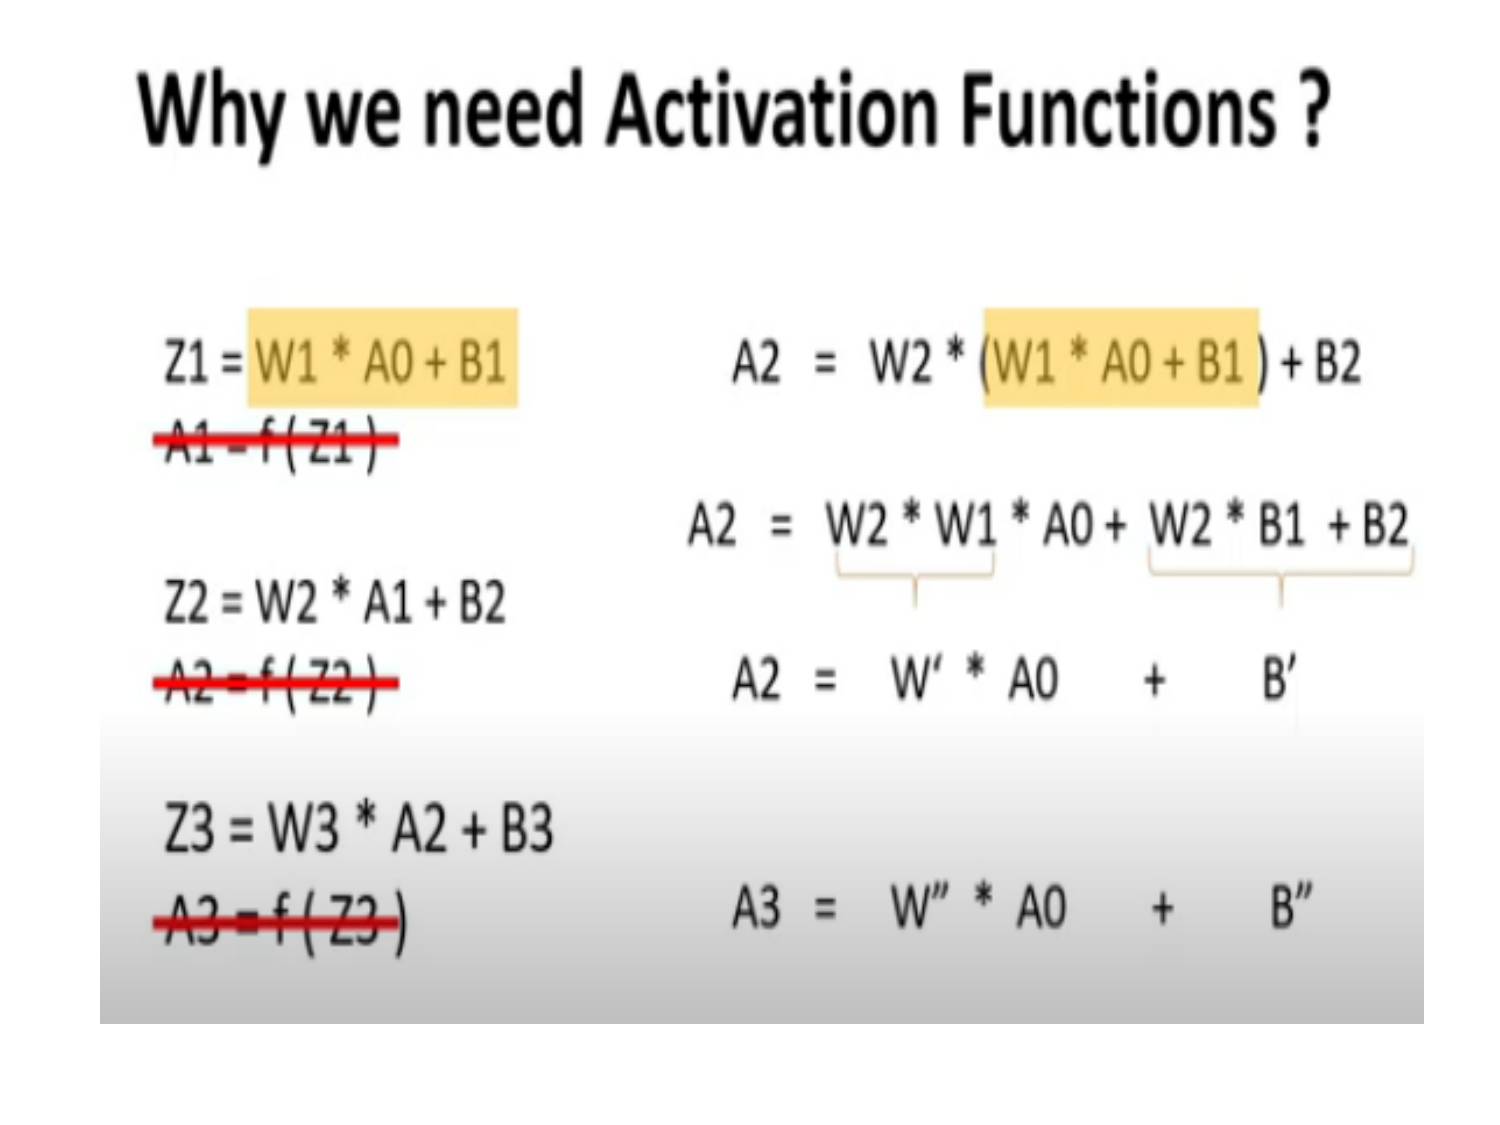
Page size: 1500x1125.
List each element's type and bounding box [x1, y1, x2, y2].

picture [100, 54, 1424, 1024]
